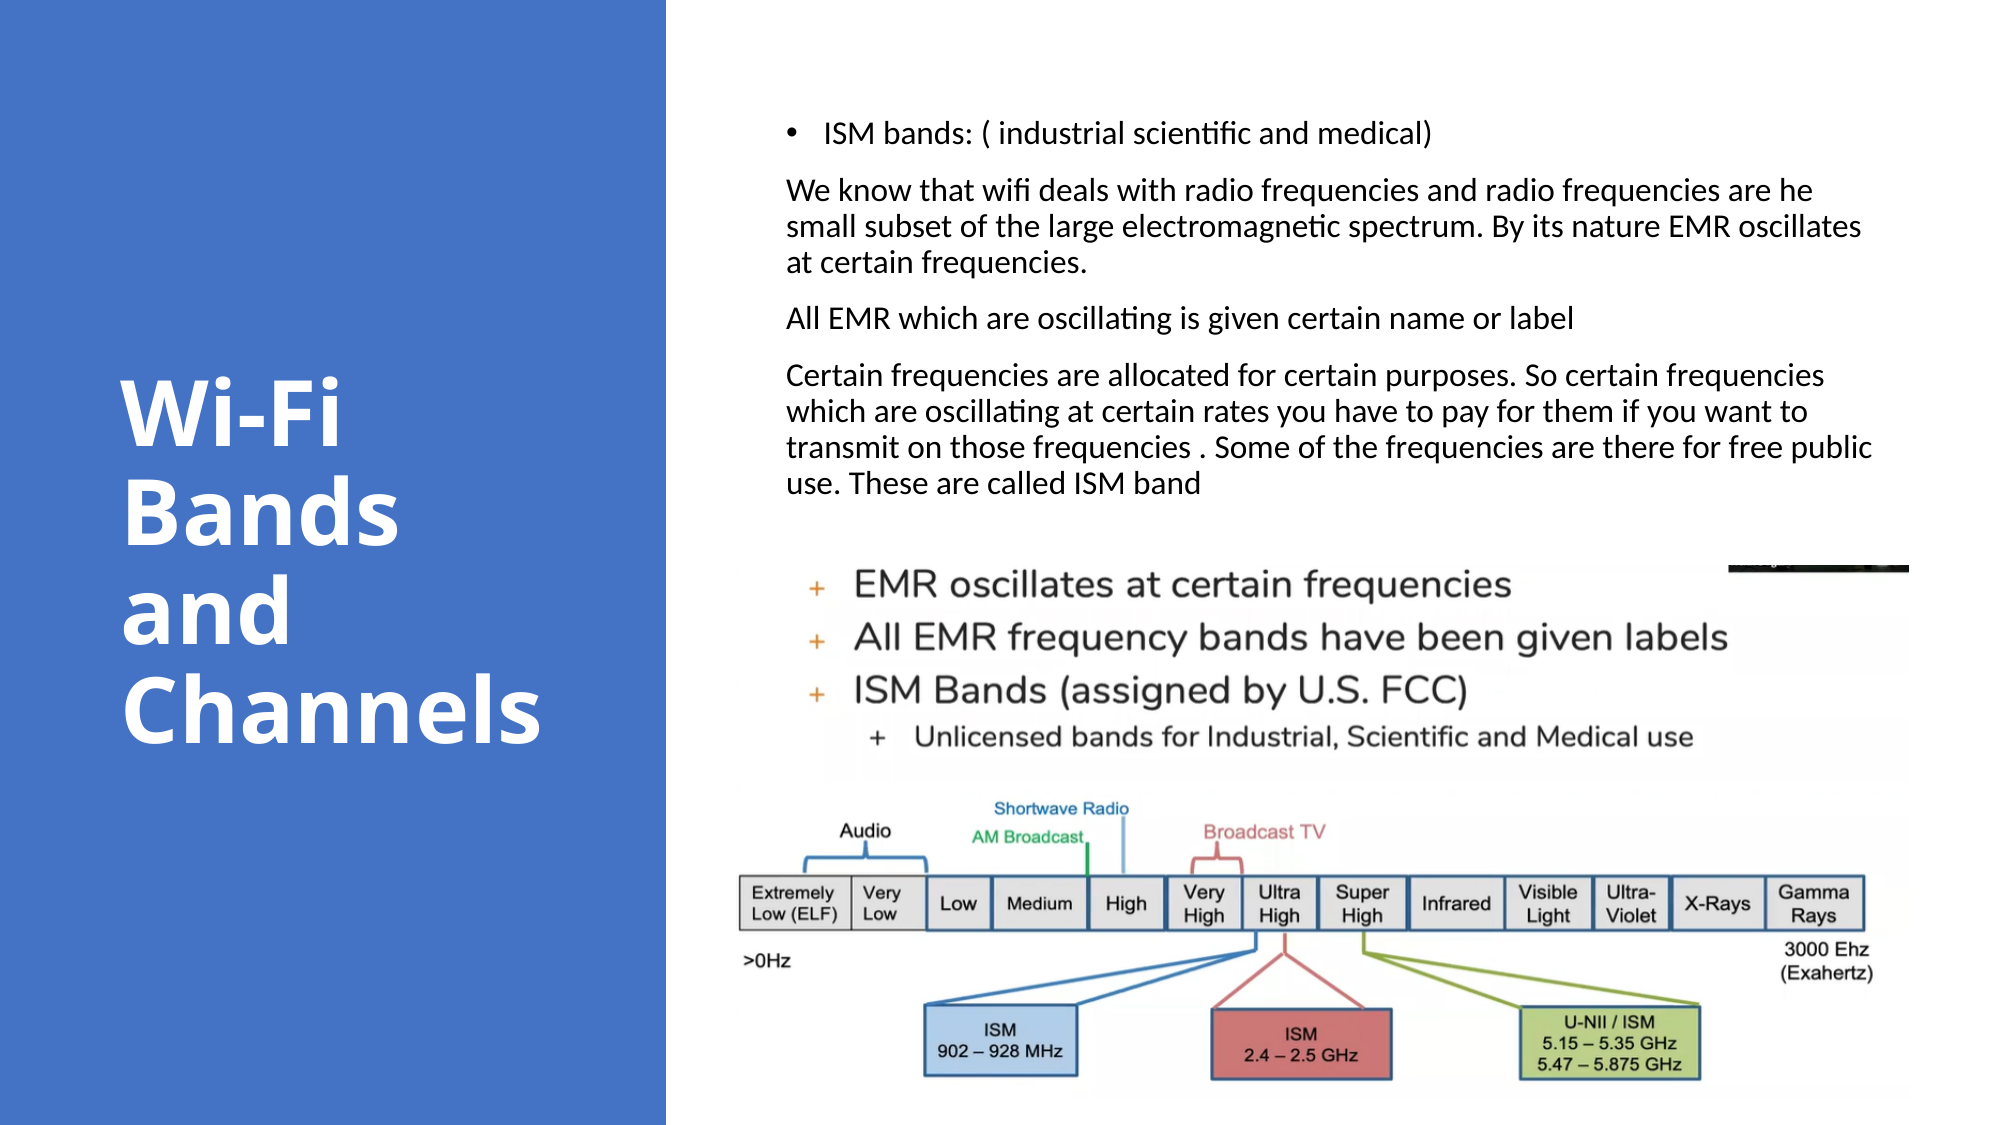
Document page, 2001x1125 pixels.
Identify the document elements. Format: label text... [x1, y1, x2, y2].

title Wi-Fi Bands and Channels [105, 104, 614, 1026]
text_box [0, 0, 667, 1125]
list ISM bands: ( industrial scientific and medical) We know that wifi deals with radio frequencies and radio frequencies are he small subset of the large electromagnetic spectrum. By its nature EMR oscillates at certain frequencies. All EMR which are oscillating is given certain name or label Certain frequencies are allocated for certain purposes. So certain frequencies which are oscillating at certain rates you have to pay for them if you want to transmit on those frequencies . Some of the frequencies are there for free public use. These are called ISM band [770, 104, 1895, 513]
picture [736, 565, 1909, 1099]
